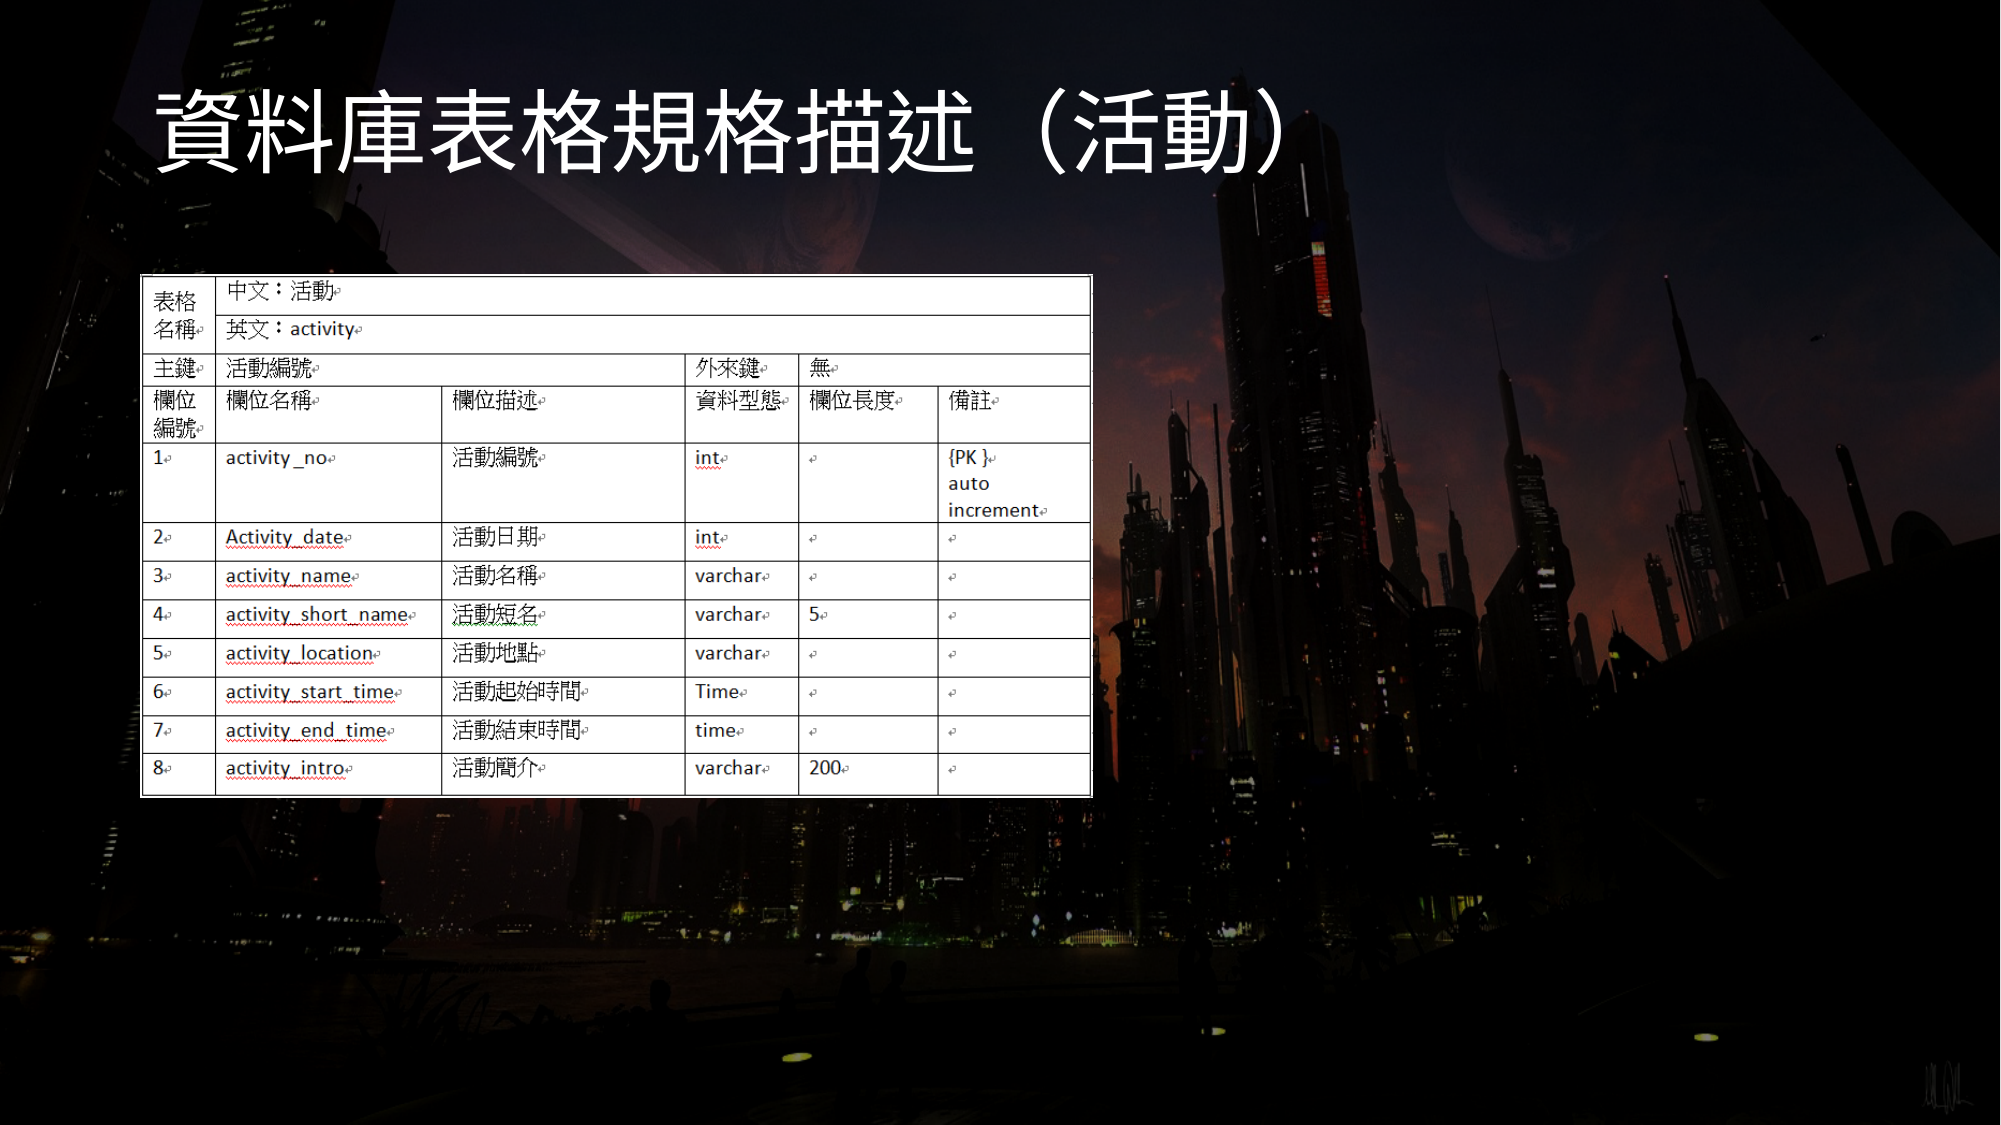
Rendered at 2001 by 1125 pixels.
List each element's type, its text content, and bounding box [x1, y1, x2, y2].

title 資料庫表格規格描述（活動） [137, 49, 1863, 224]
picture [0, 0, 2001, 1125]
